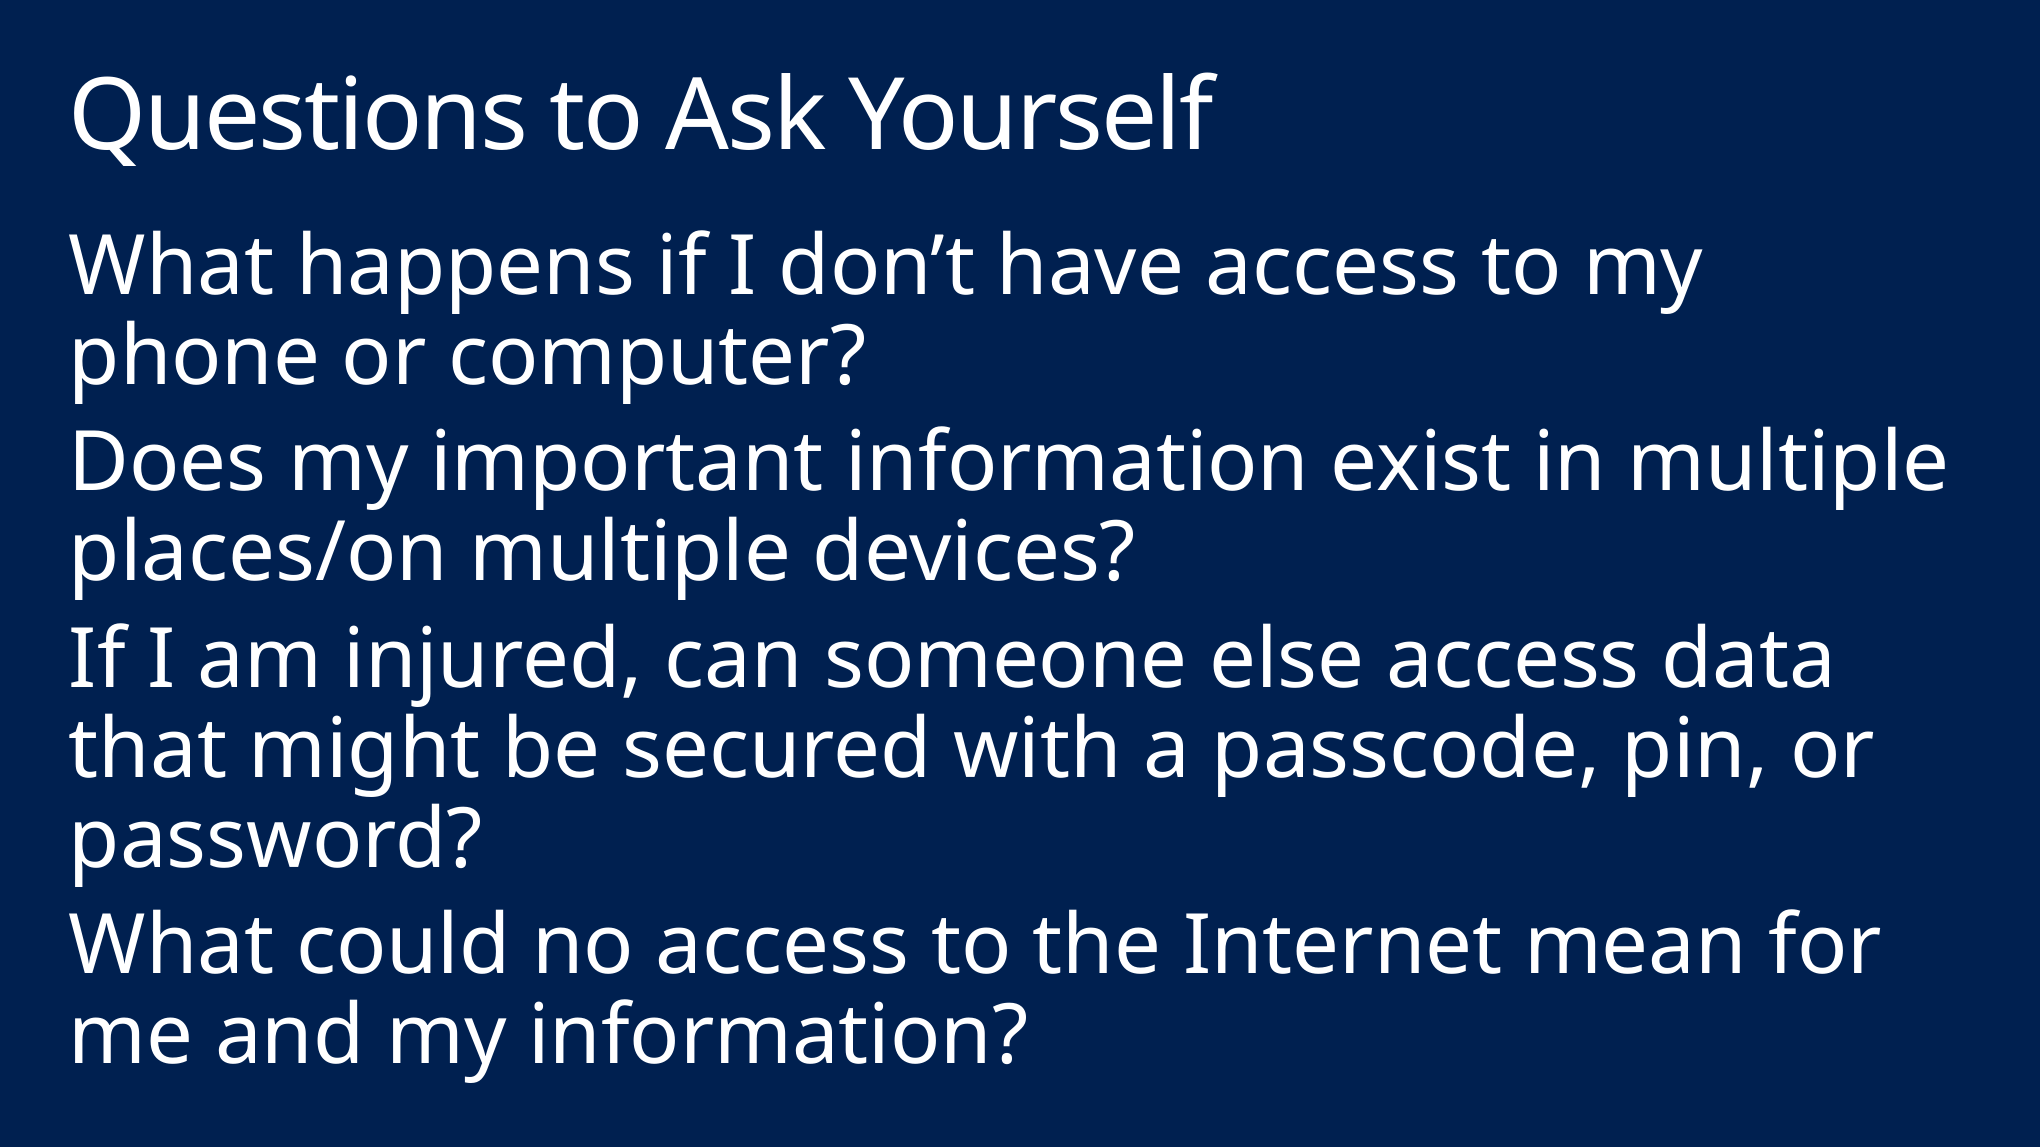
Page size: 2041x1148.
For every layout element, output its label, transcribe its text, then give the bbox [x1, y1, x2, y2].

title Questions to Ask Yourself [45, 48, 1996, 199]
list What happens if I don’t have access to my phone or computer? Does my important information exist in multiple places/on multiple devices? If I am injured, can someone else access data that might be secured with a passcode, pin, or password? What could no access to the Internet mean for me and my information? [45, 207, 1996, 1026]
